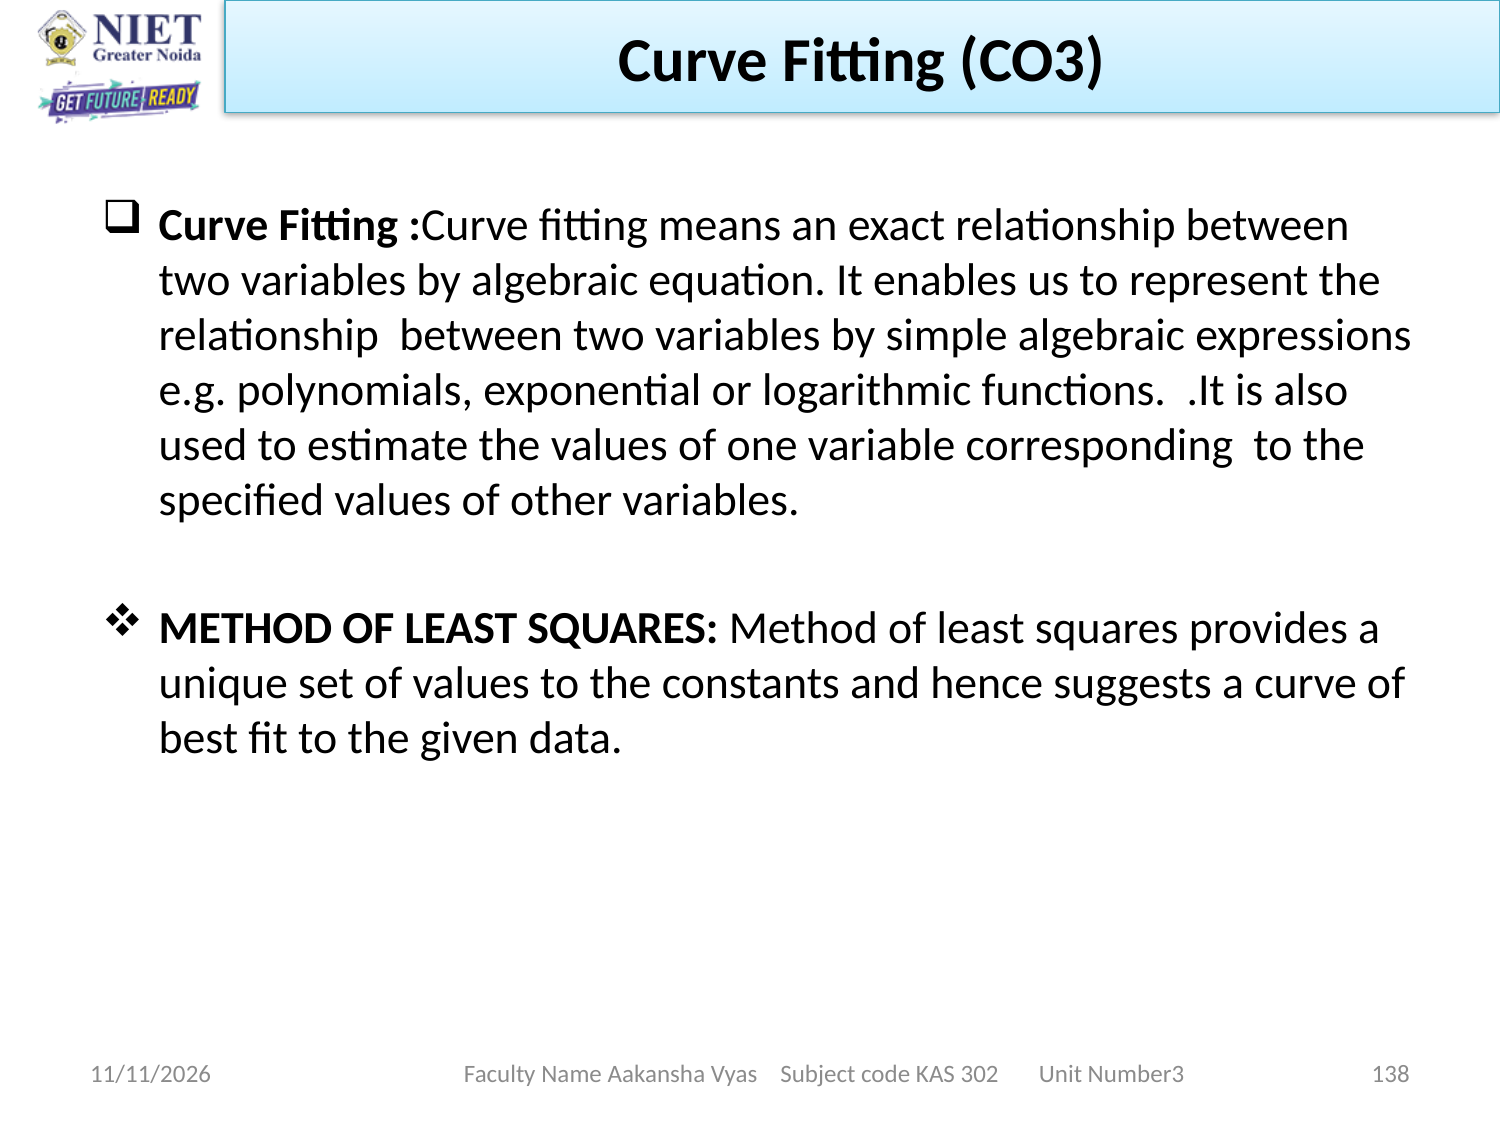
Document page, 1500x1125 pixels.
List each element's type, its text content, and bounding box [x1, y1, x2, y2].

list Curve Fitting :Curve fitting means an exact relationship between two variables by algebraic equation. It enables us to represent the relationship between two variables by simple algebraic expressions e.g. polynomials, exponential or logarithmic functions. .It is also used to estimate the values of one variable corresponding to the specified values of other variables. METHOD OF LEAST SQUARES: Method of least squares provides a unique set of values to the constants and hence suggests a curve of best fit to the given data. [87, 187, 1438, 930]
text_box Curve Fitting (CO3) [238, 0, 1500, 113]
picture [0, 0, 238, 135]
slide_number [75, 1042, 412, 1103]
footer Faculty Name Aakansha Vyas Subject code KAS 302 Unit Number3 [412, 1042, 1074, 1103]
slide_number 138 [1074, 1042, 1425, 1103]
